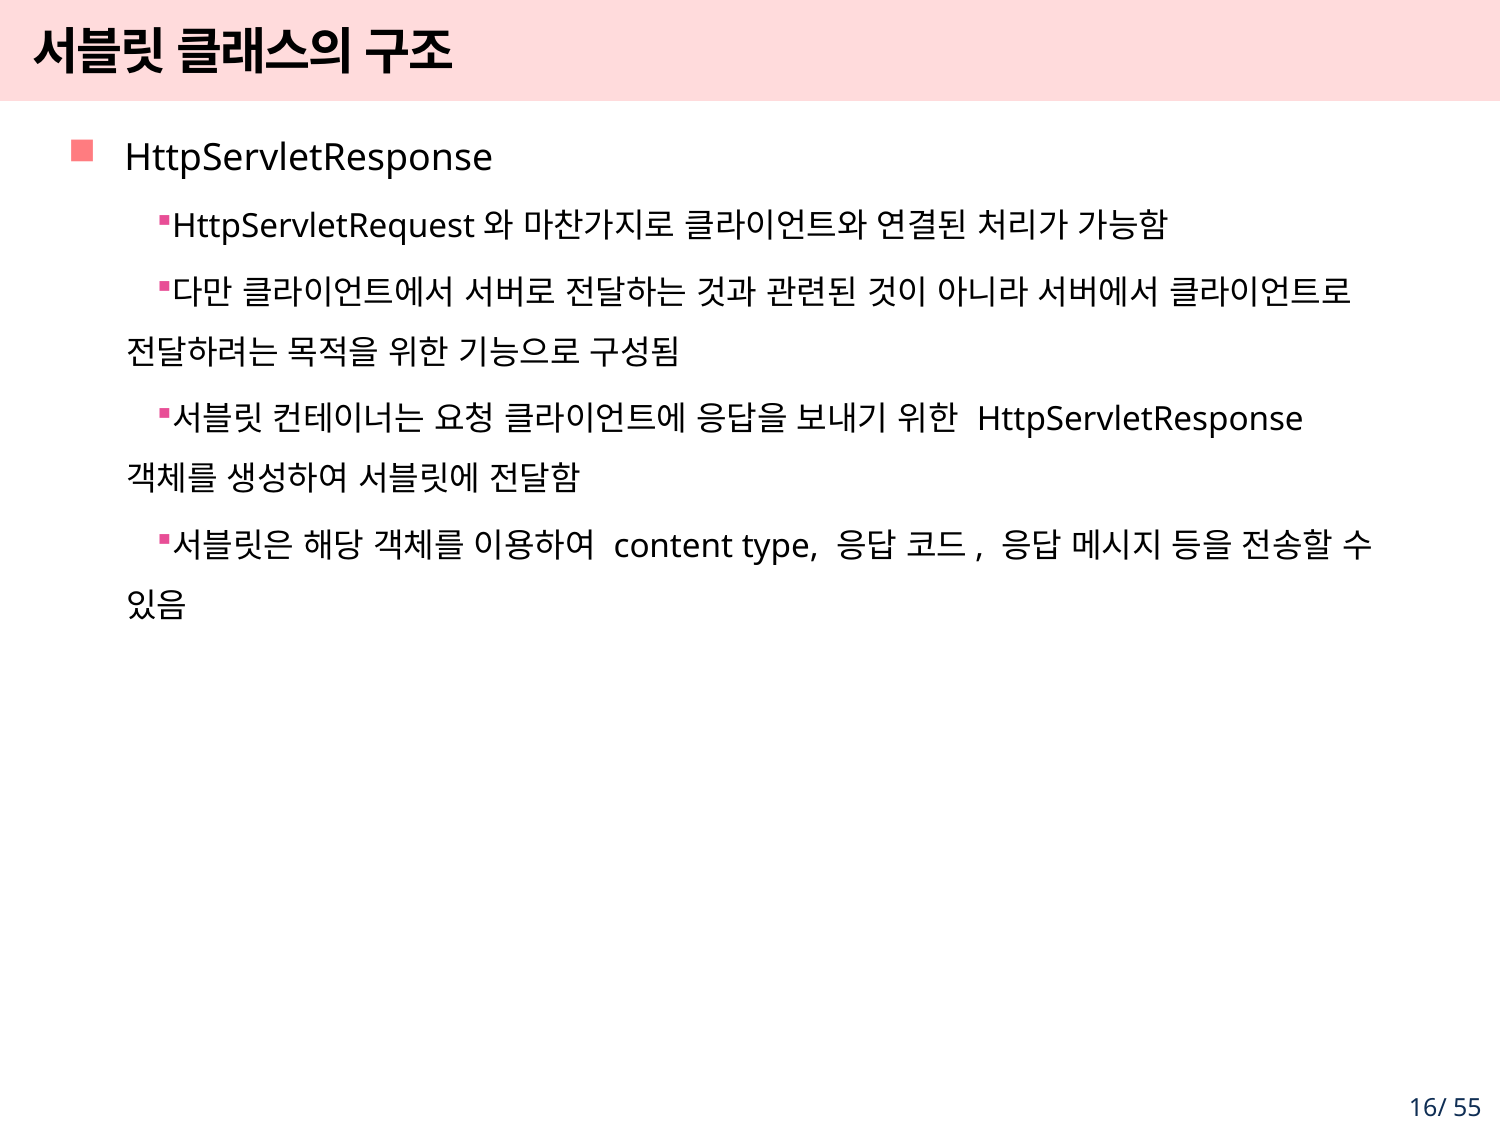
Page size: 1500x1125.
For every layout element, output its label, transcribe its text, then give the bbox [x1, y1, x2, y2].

list HttpServletResponse HttpServletRequest와 마찬가지로 클라이언트와 연결된 처리가 가능함 다만 클라이언트에서 서버로 전달하는 것과 관련된 것이 아니라 서버에서 클라이언트로 전달하려는 목적을 위한 기능으로 구성됨 서블릿 컨테이너는 요청 클라이언트에 응답을 보내기 위한 HttpServletResponse 객체를 생성하여 서블릿에 전달함 서블릿은 해당 객체를 이용하여 content type, 응답 코드, 응답 메시지 등을 전송할 수 있음 [53, 125, 1425, 1005]
title 서블릿 클래스의 구조 [17, 10, 1295, 89]
